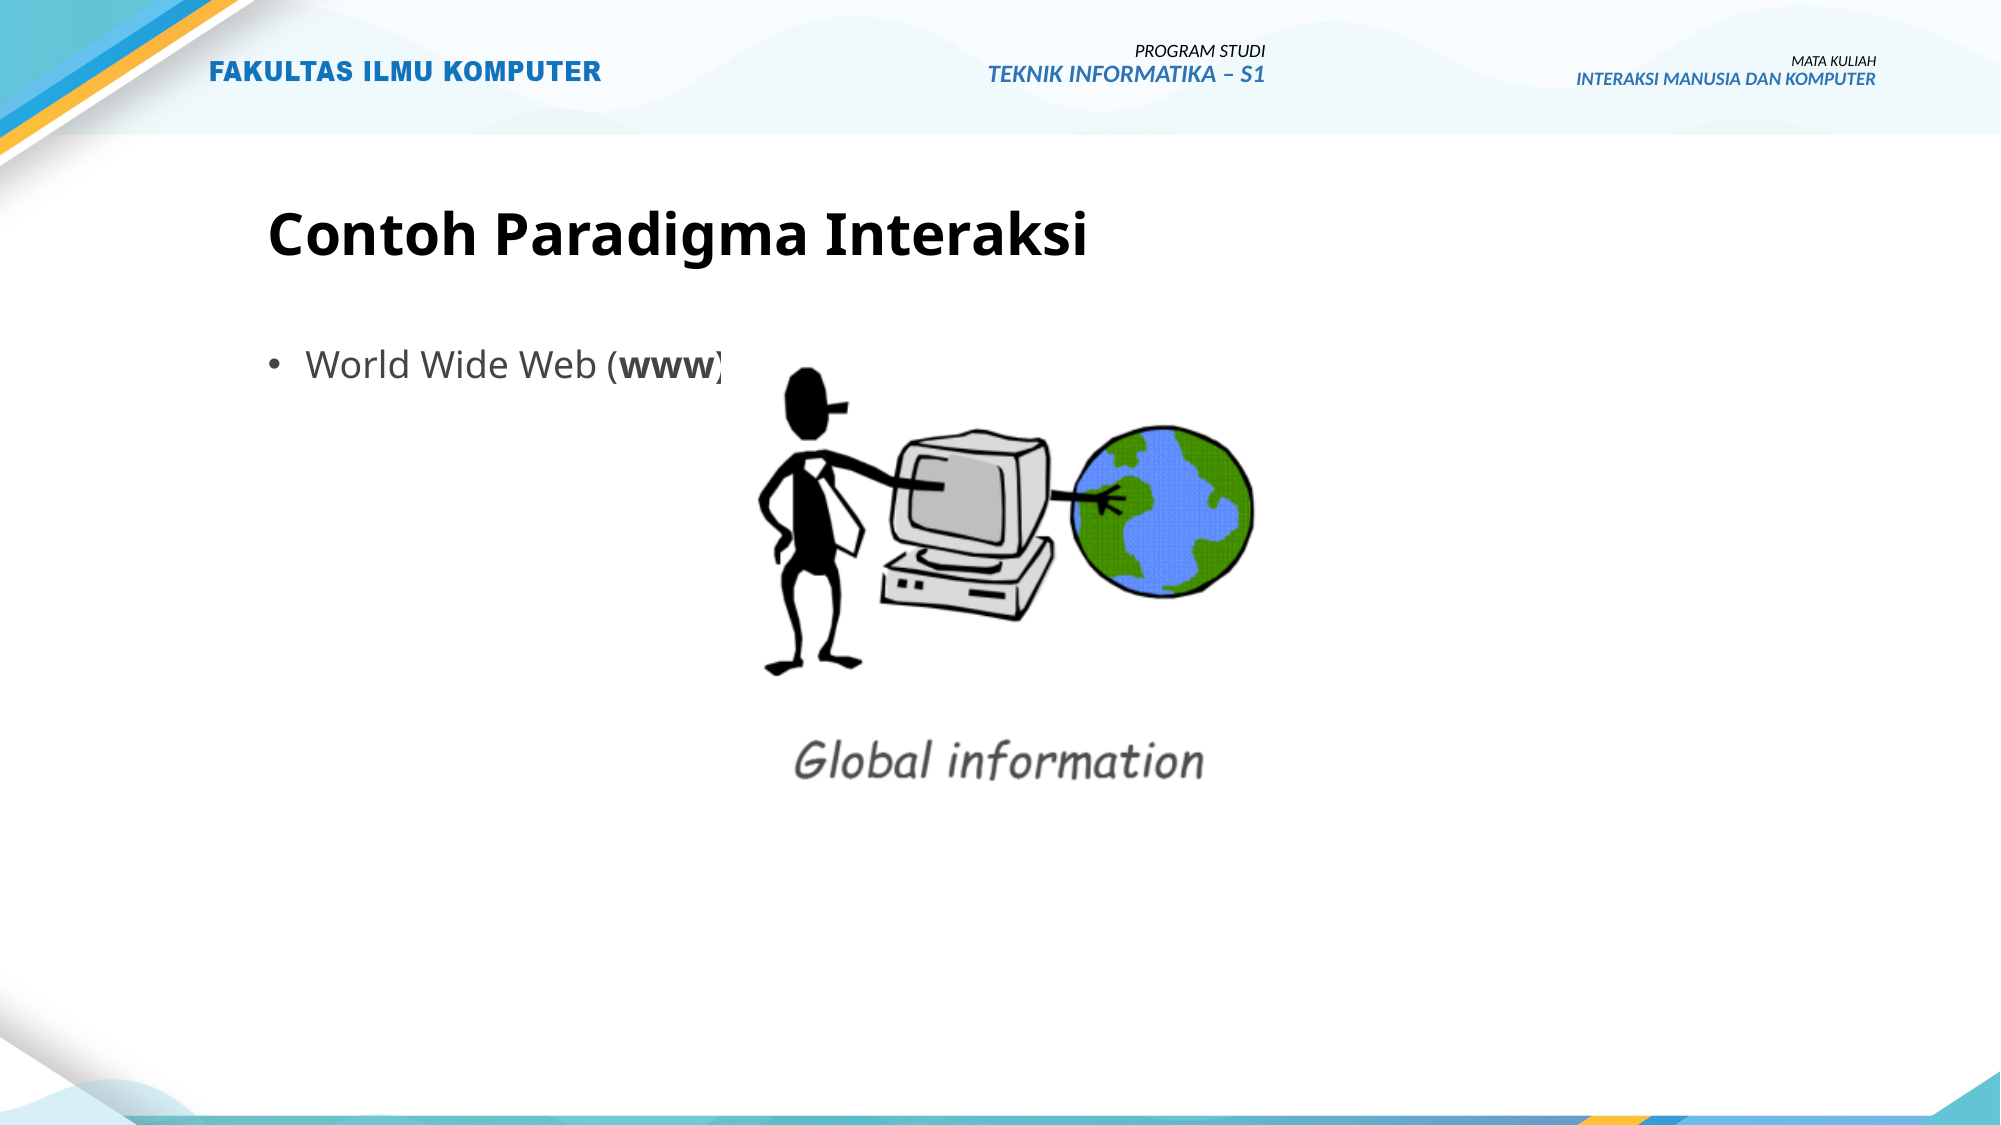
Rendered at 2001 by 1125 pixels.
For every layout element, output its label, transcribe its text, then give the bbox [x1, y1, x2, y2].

text_box MATA KULIAH INTERAKSI MANUSIA DAN KOMPUTER [1560, 45, 1892, 118]
title Contoh Paradigma Interaksi [252, 170, 1852, 303]
text_box PROGRAM STUDI TEKNIK INFORMATIKA – S1 [904, 33, 1281, 118]
list World Wide Web (www) [252, 333, 1852, 822]
picture [0, 0, 2000, 1125]
